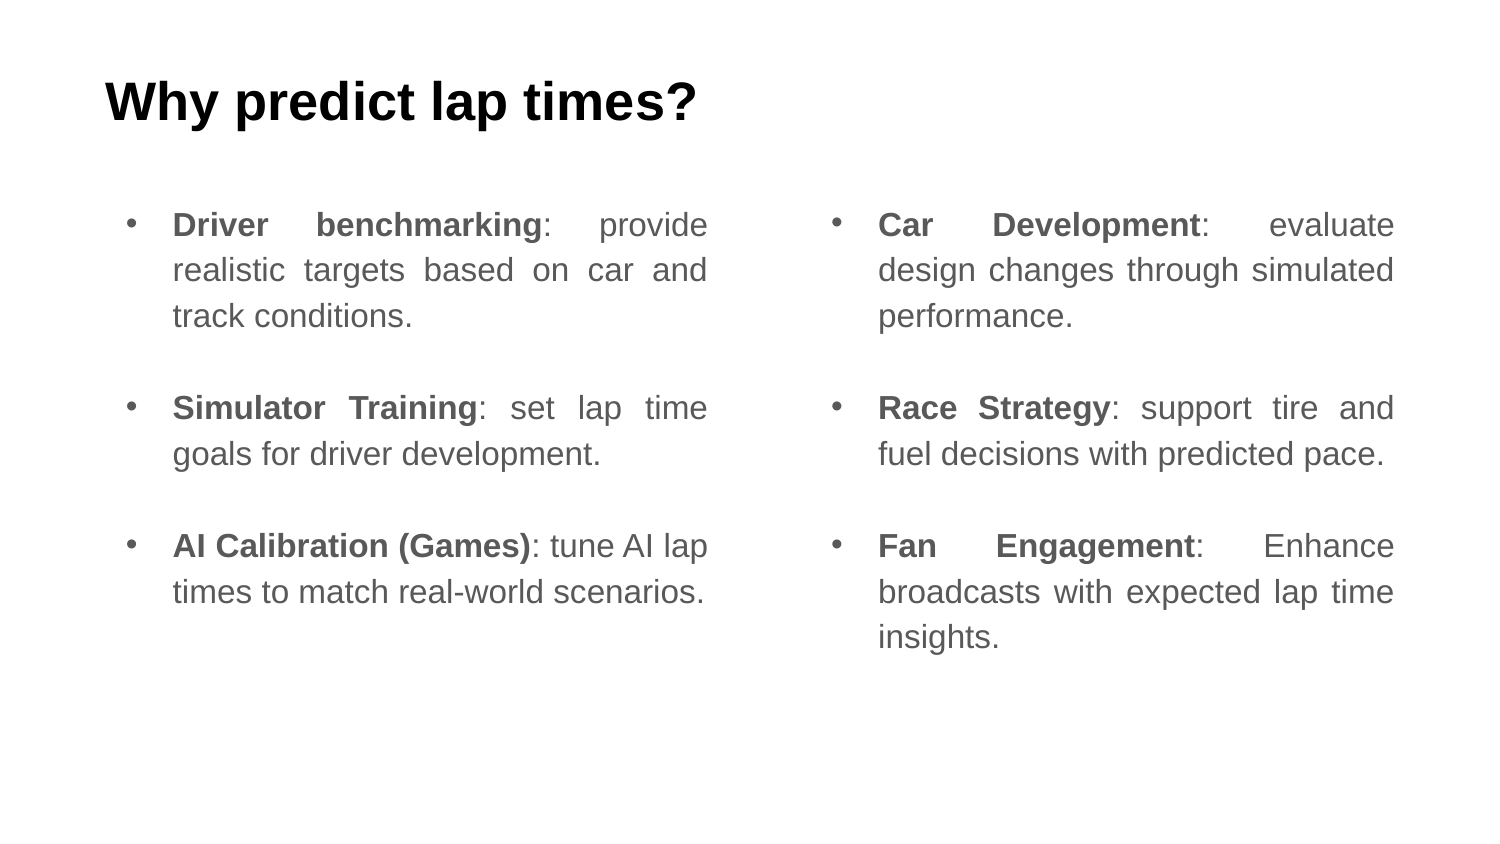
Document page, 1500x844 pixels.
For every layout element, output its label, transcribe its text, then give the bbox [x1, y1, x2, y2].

title Why predict lap times? [105, 66, 1395, 207]
list Driver benchmarking: provide realistic targets based on car and track conditions. Simulator Training: set lap time goals for driver development. AI Calibration (Games): tune AI lap times to match real-world scenarios. [105, 156, 709, 656]
text_box Car Development: evaluate design changes through simulated performance. Race Strategy: support tire and fuel decisions with predicted pace. Fan Engagement: Enhance broadcasts with expected lap time insights. [810, 156, 1395, 656]
